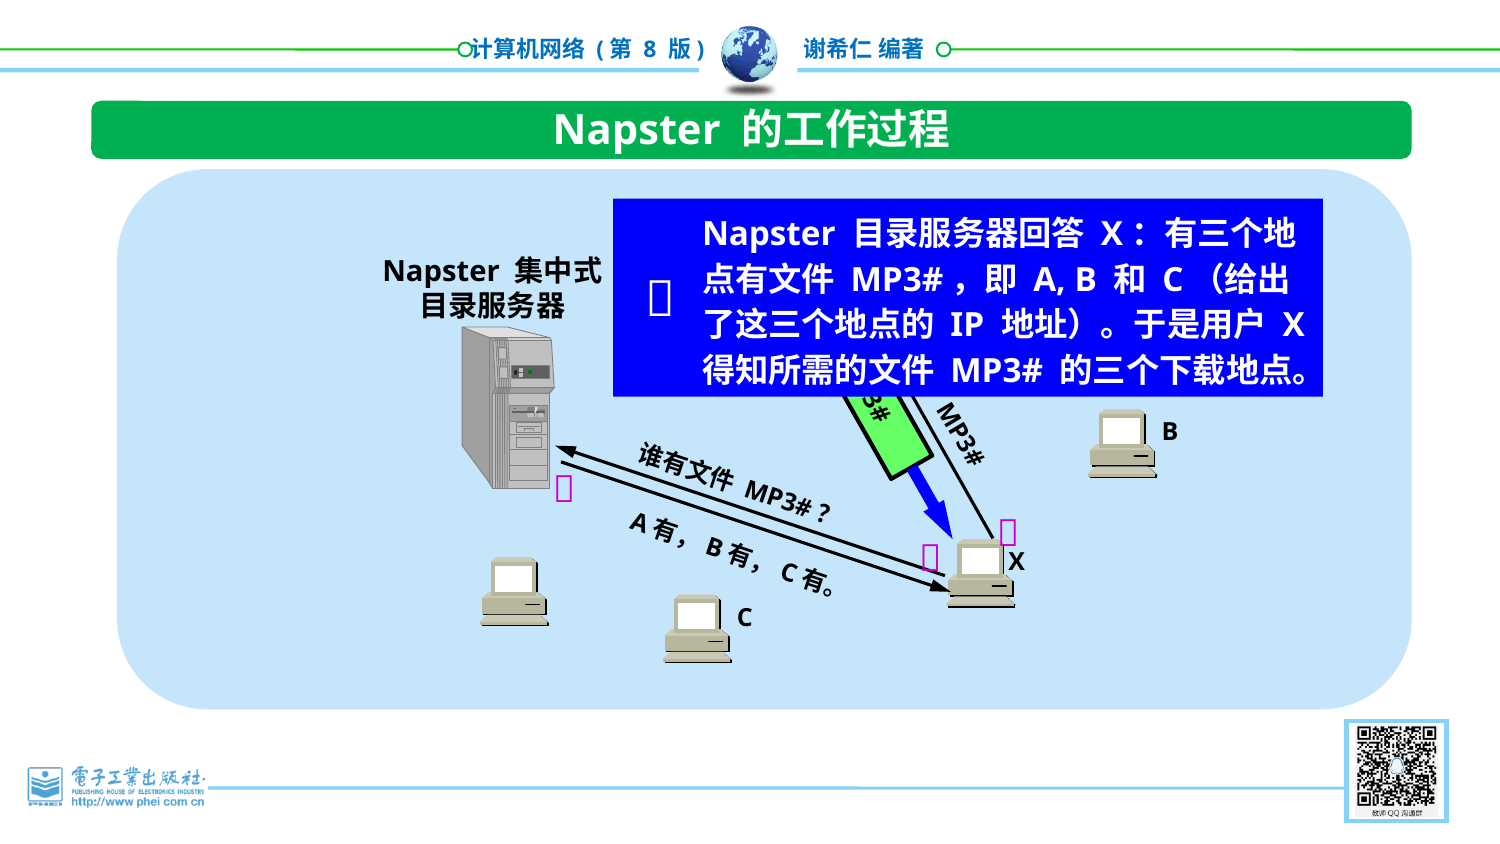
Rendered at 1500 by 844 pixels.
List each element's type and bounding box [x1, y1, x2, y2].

picture [945, 538, 1017, 609]
picture [1355, 724, 1438, 817]
picture [478, 556, 551, 627]
picture [661, 593, 734, 664]
text_box [91, 95, 1412, 161]
picture [23, 764, 208, 809]
picture [1087, 408, 1159, 479]
text_box [115, 167, 1414, 712]
picture [719, 24, 779, 95]
